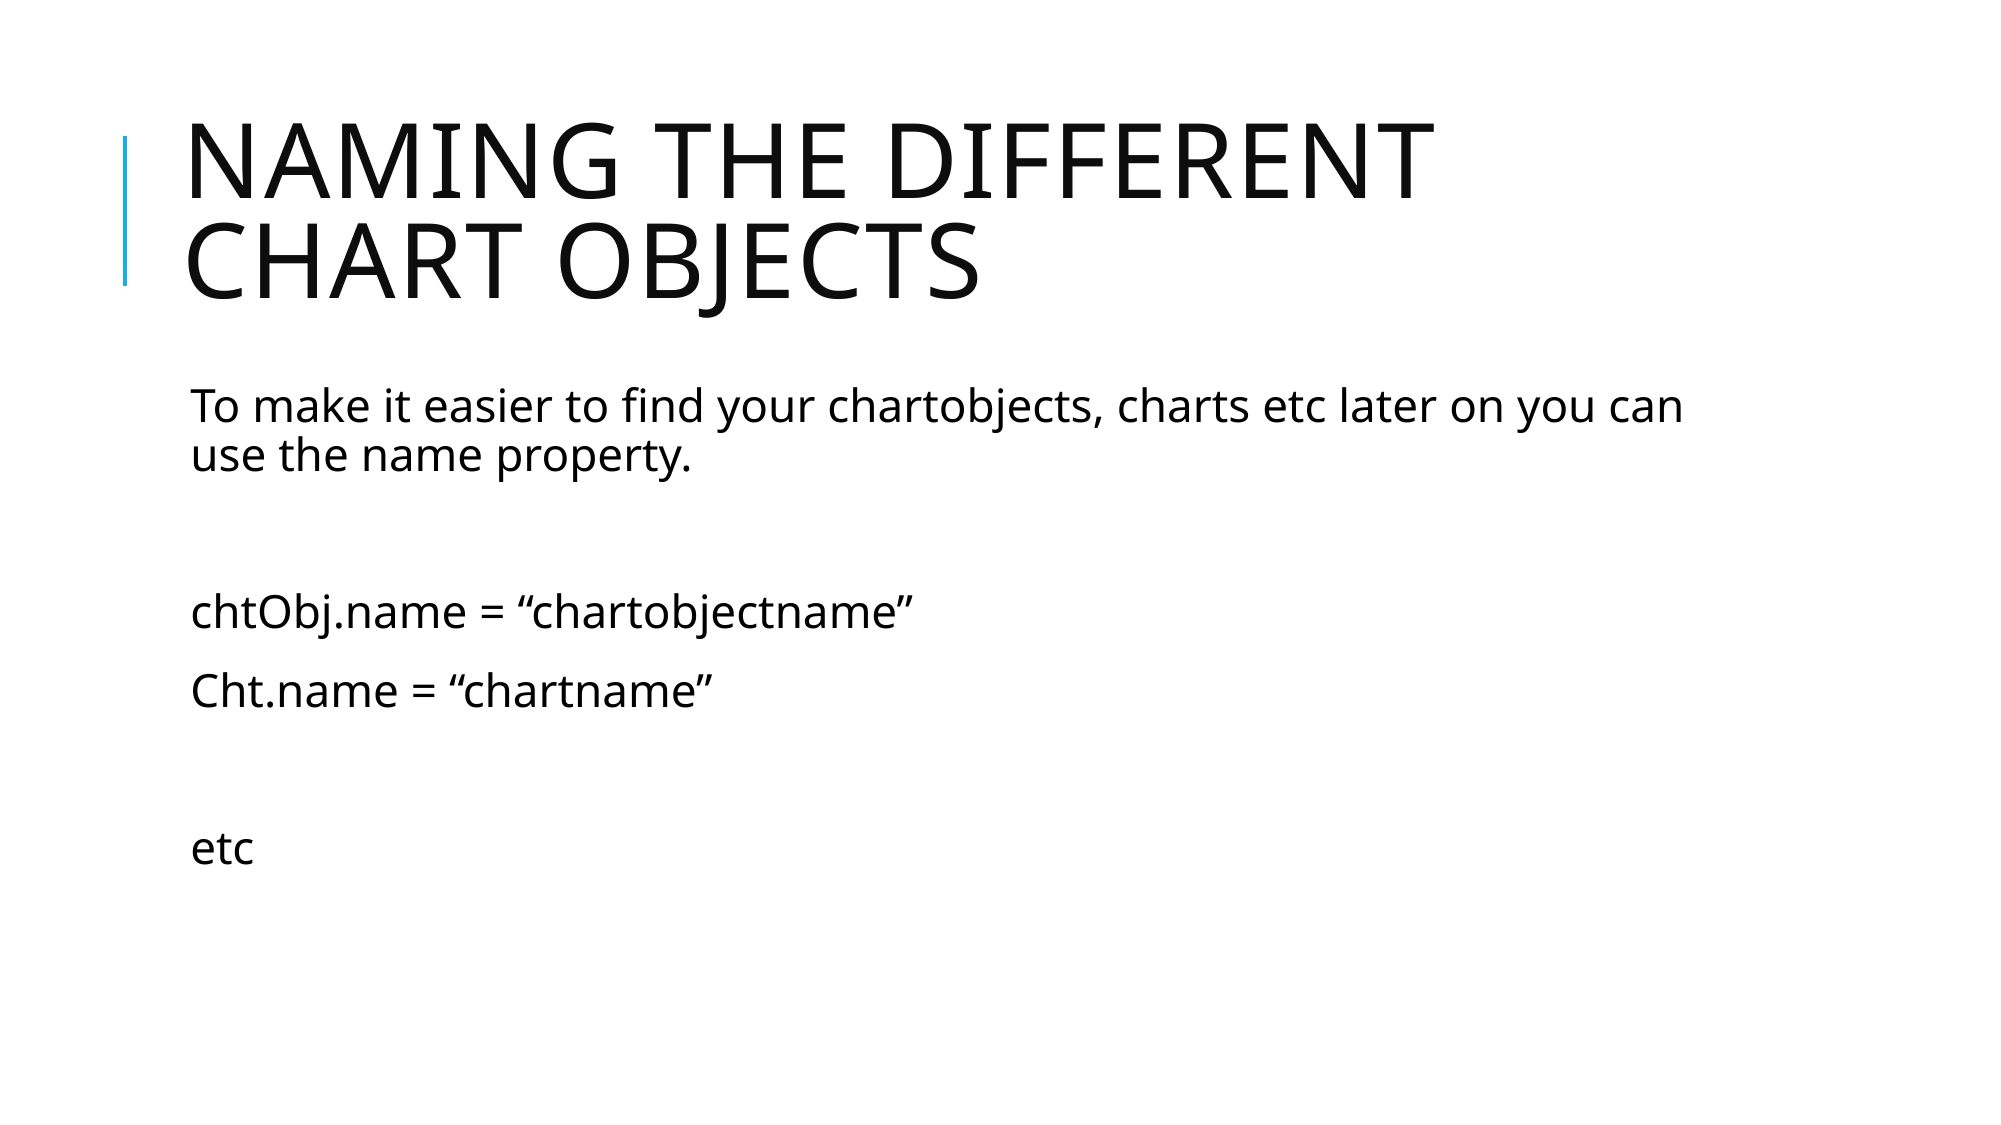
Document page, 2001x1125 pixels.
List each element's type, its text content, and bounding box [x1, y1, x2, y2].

list To make it easier to find your chartobjects, charts etc later on you can use the name property. chtObj.name = “chartobjectname” Cht.name = “chartname” etc [168, 375, 1763, 1035]
title Naming the different chart objects [168, 96, 1763, 342]
